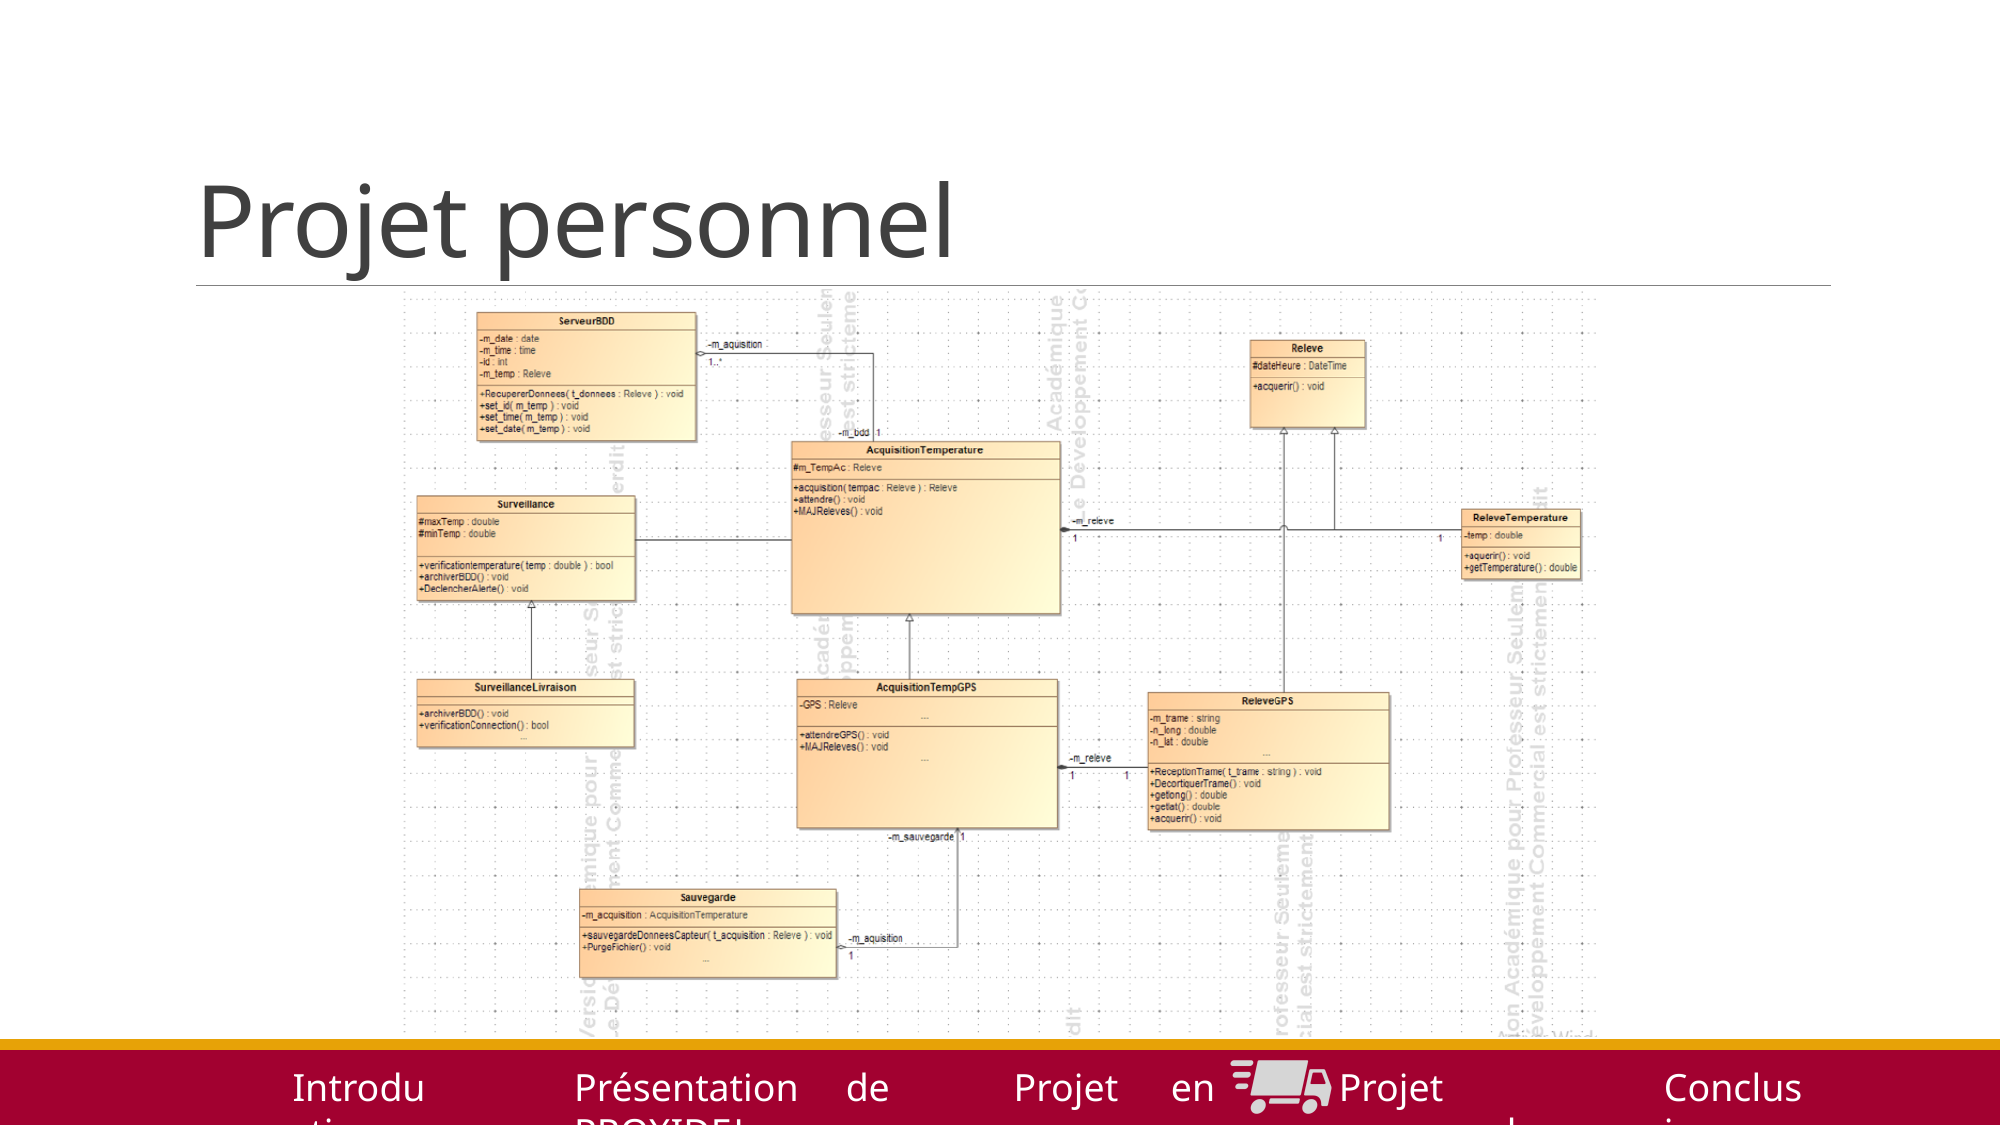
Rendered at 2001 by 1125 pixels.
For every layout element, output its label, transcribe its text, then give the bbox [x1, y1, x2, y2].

text_box Conclusion [1649, 1056, 1820, 1125]
text_box Introduction [277, 1056, 453, 1125]
text_box Projet personnel [1382, 1056, 1556, 1125]
picture [402, 63, 1597, 1125]
title Projet personnel [180, 47, 1830, 285]
text_box Présentation de PROXIDEJ [559, 1056, 621, 1125]
